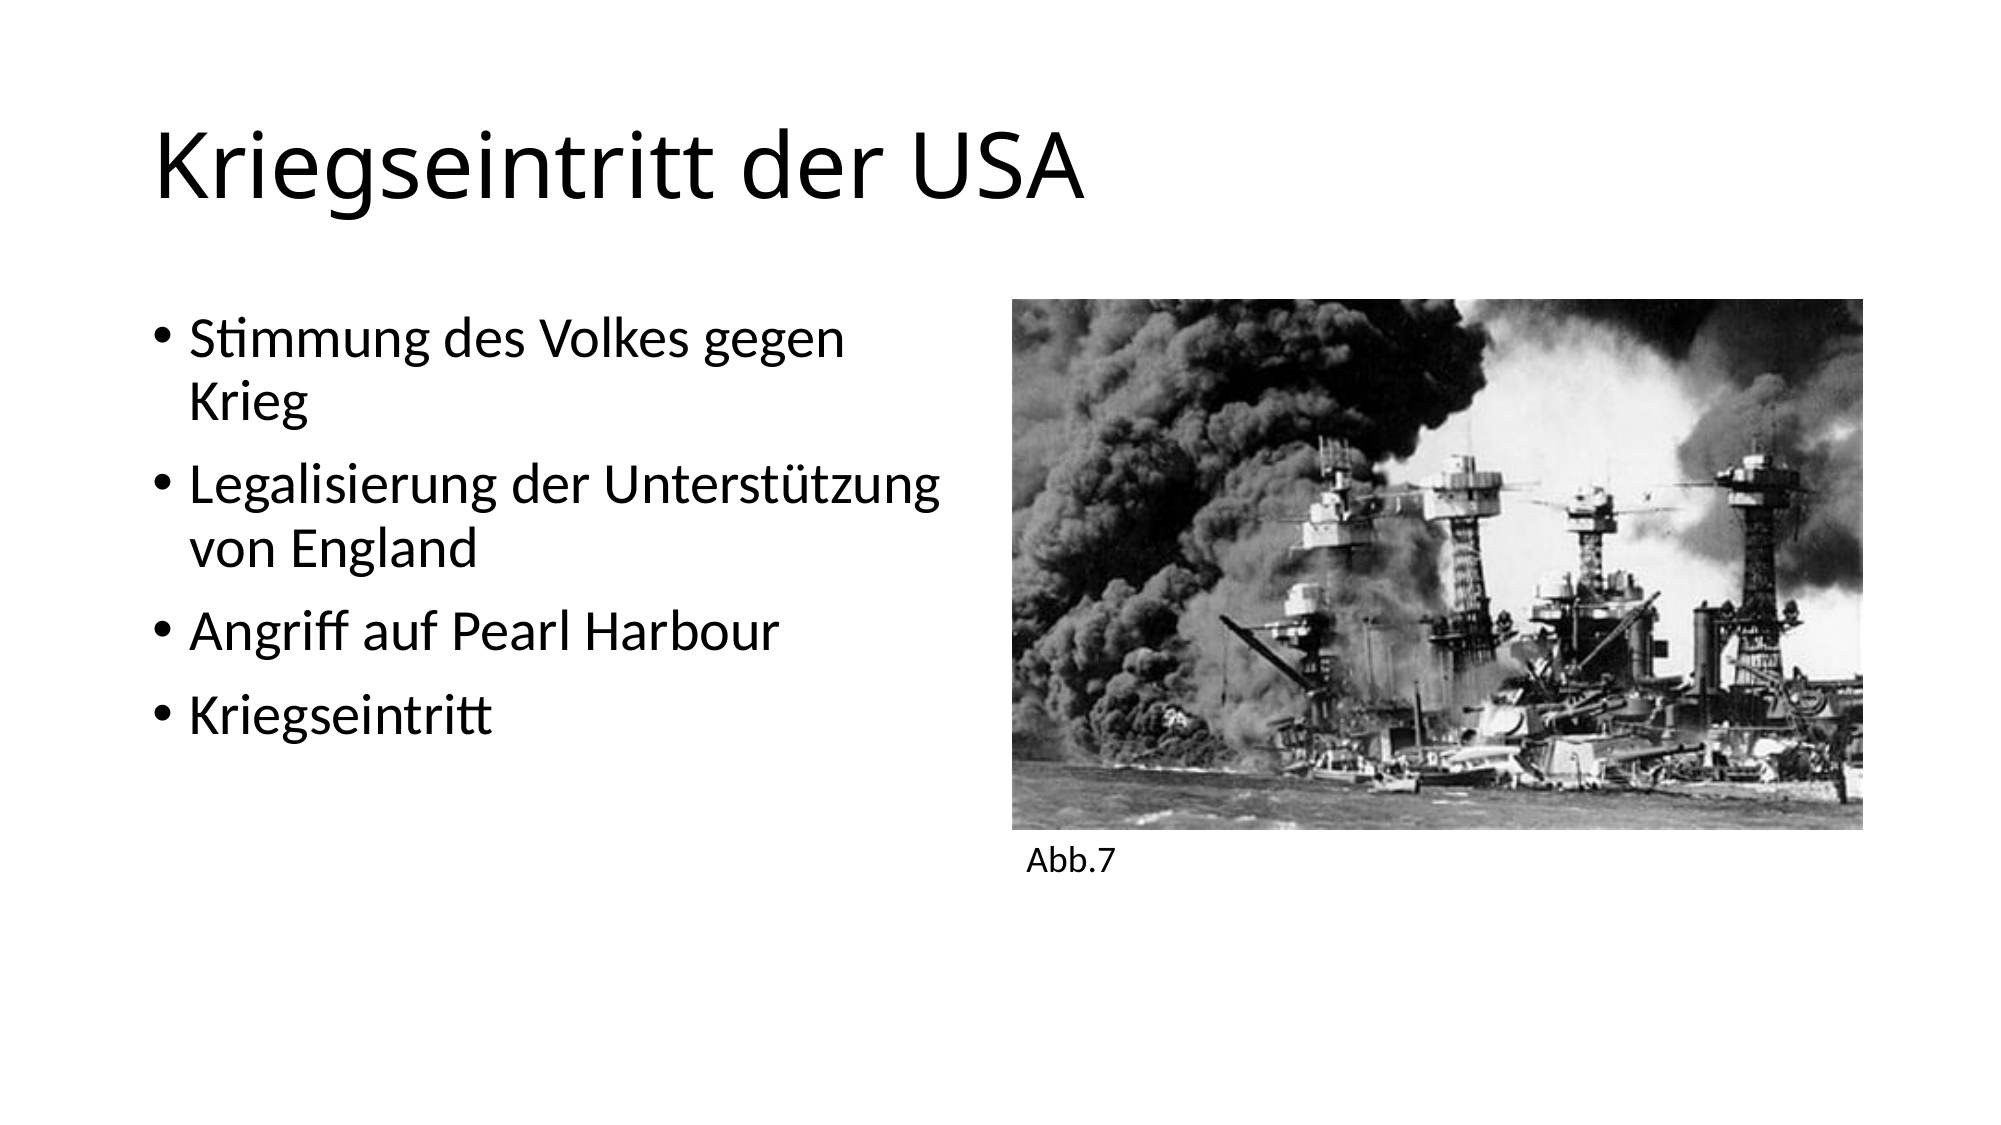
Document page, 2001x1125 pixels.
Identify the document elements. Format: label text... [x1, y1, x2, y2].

title Kriegseintritt der USA [137, 59, 1863, 278]
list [1012, 299, 1863, 830]
list Stimmung des Volkes gegen Krieg Legalisierung der Unterstützung von England Angriff auf Pearl Harbour Kriegseintritt [137, 299, 988, 1014]
text_box Abb.7 [1011, 828, 1863, 888]
